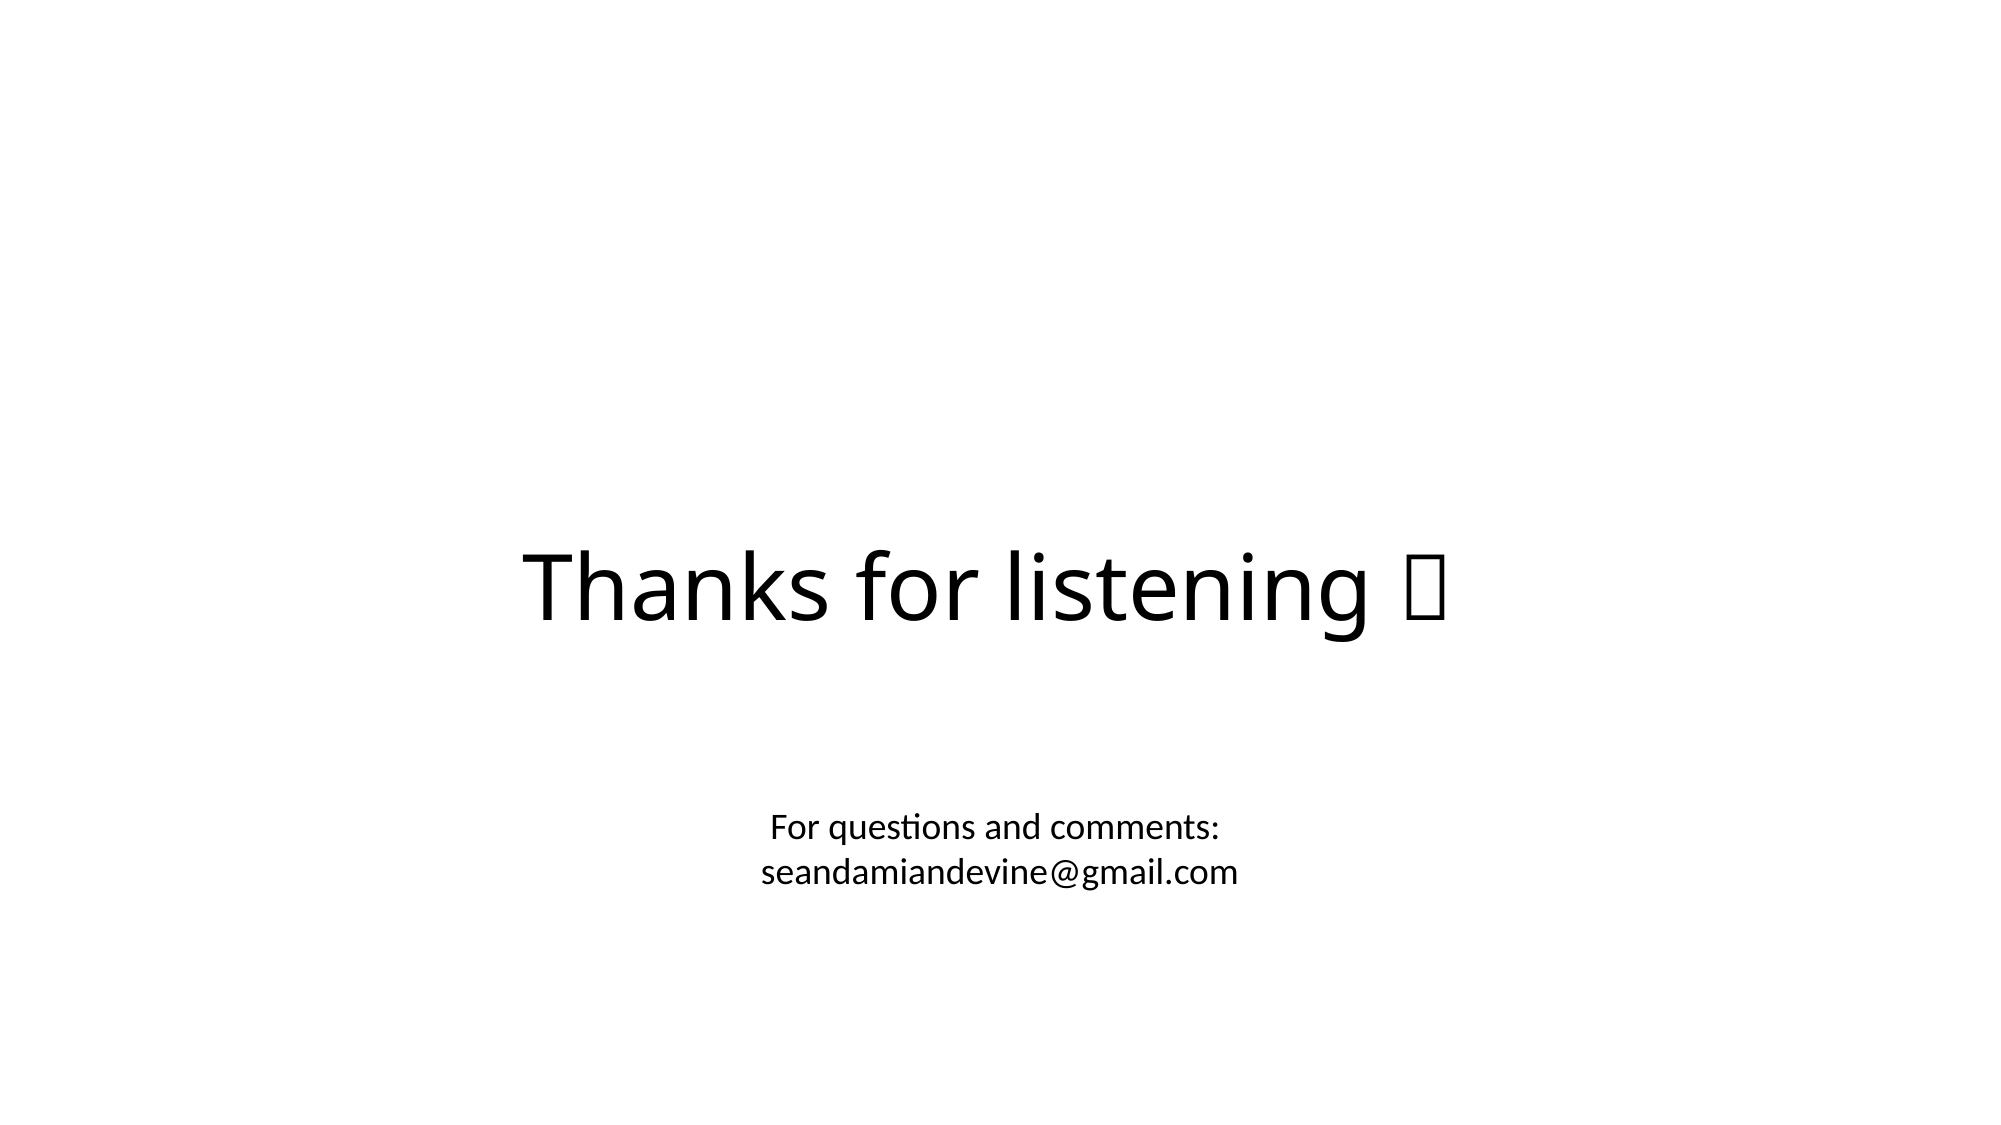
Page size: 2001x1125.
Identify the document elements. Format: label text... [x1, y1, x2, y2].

title Thanks for listening  [137, 482, 1863, 700]
text_box For questions and comments: seandamiandevine@gmail.com [745, 794, 1255, 900]
